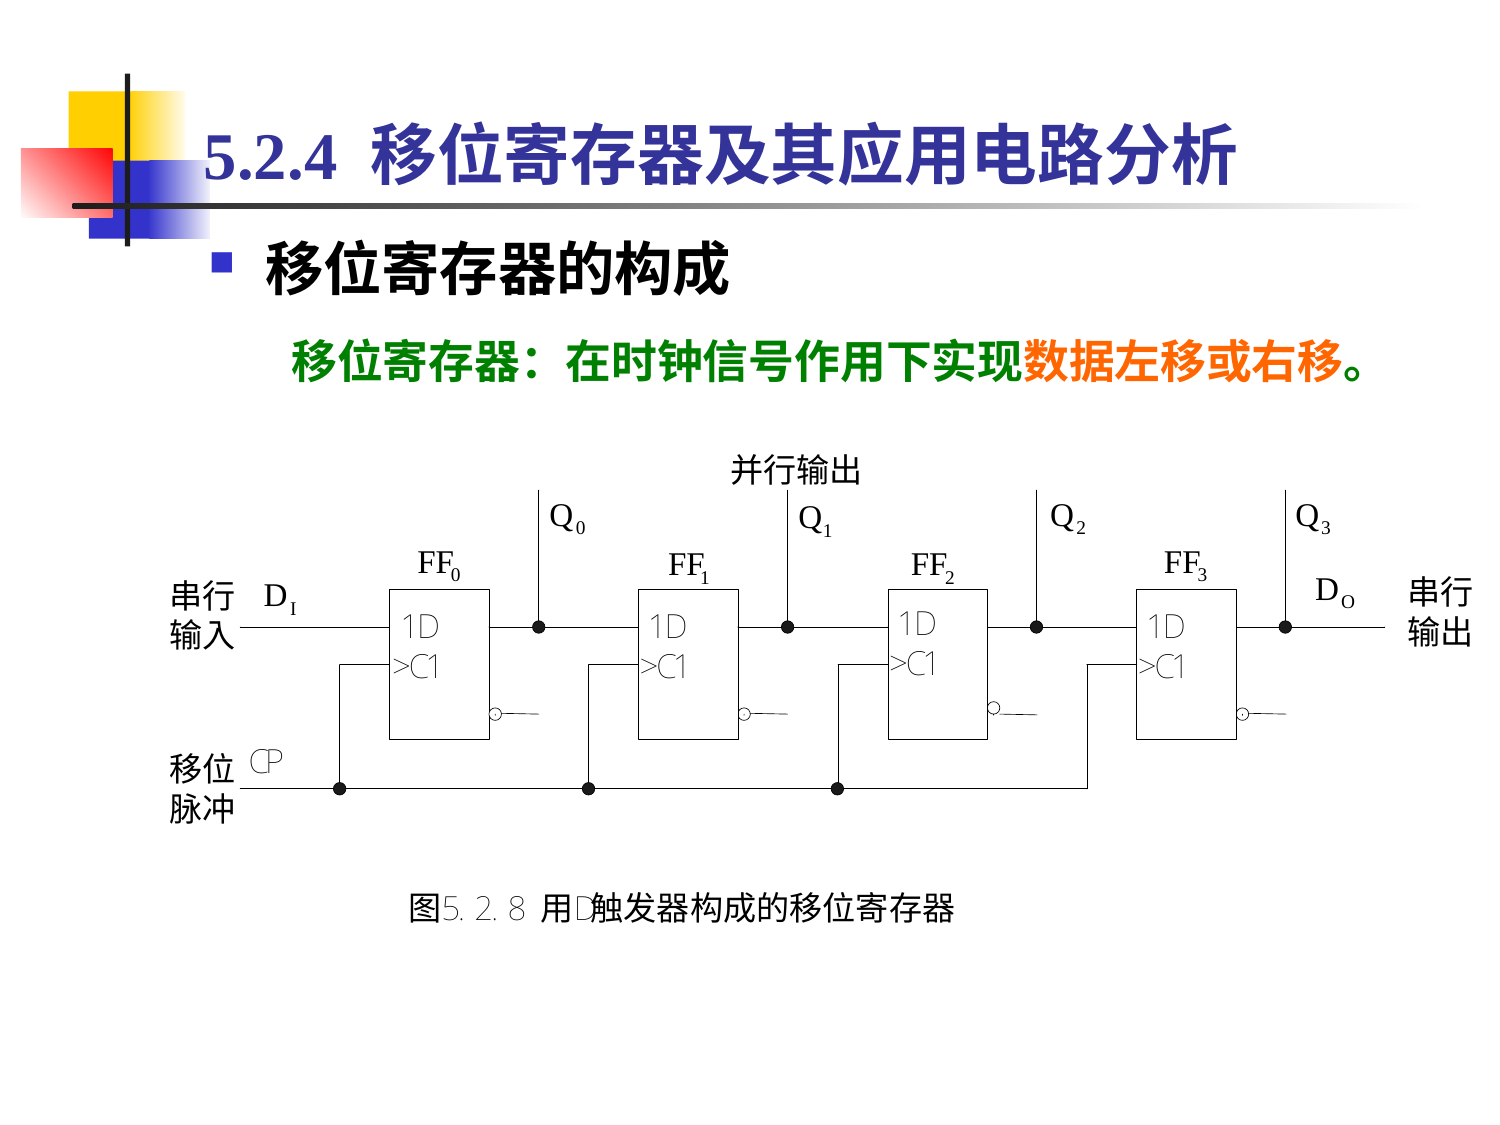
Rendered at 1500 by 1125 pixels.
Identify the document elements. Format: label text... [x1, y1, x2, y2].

title 5.2.4 移位寄存器及其应用电路分析 [188, 12, 1468, 200]
text_box 移位寄存器：在时钟信号作用下实现数据左移或右移。 [276, 324, 1414, 395]
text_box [137, 449, 1500, 936]
list 移位寄存器的构成 [193, 224, 1038, 325]
